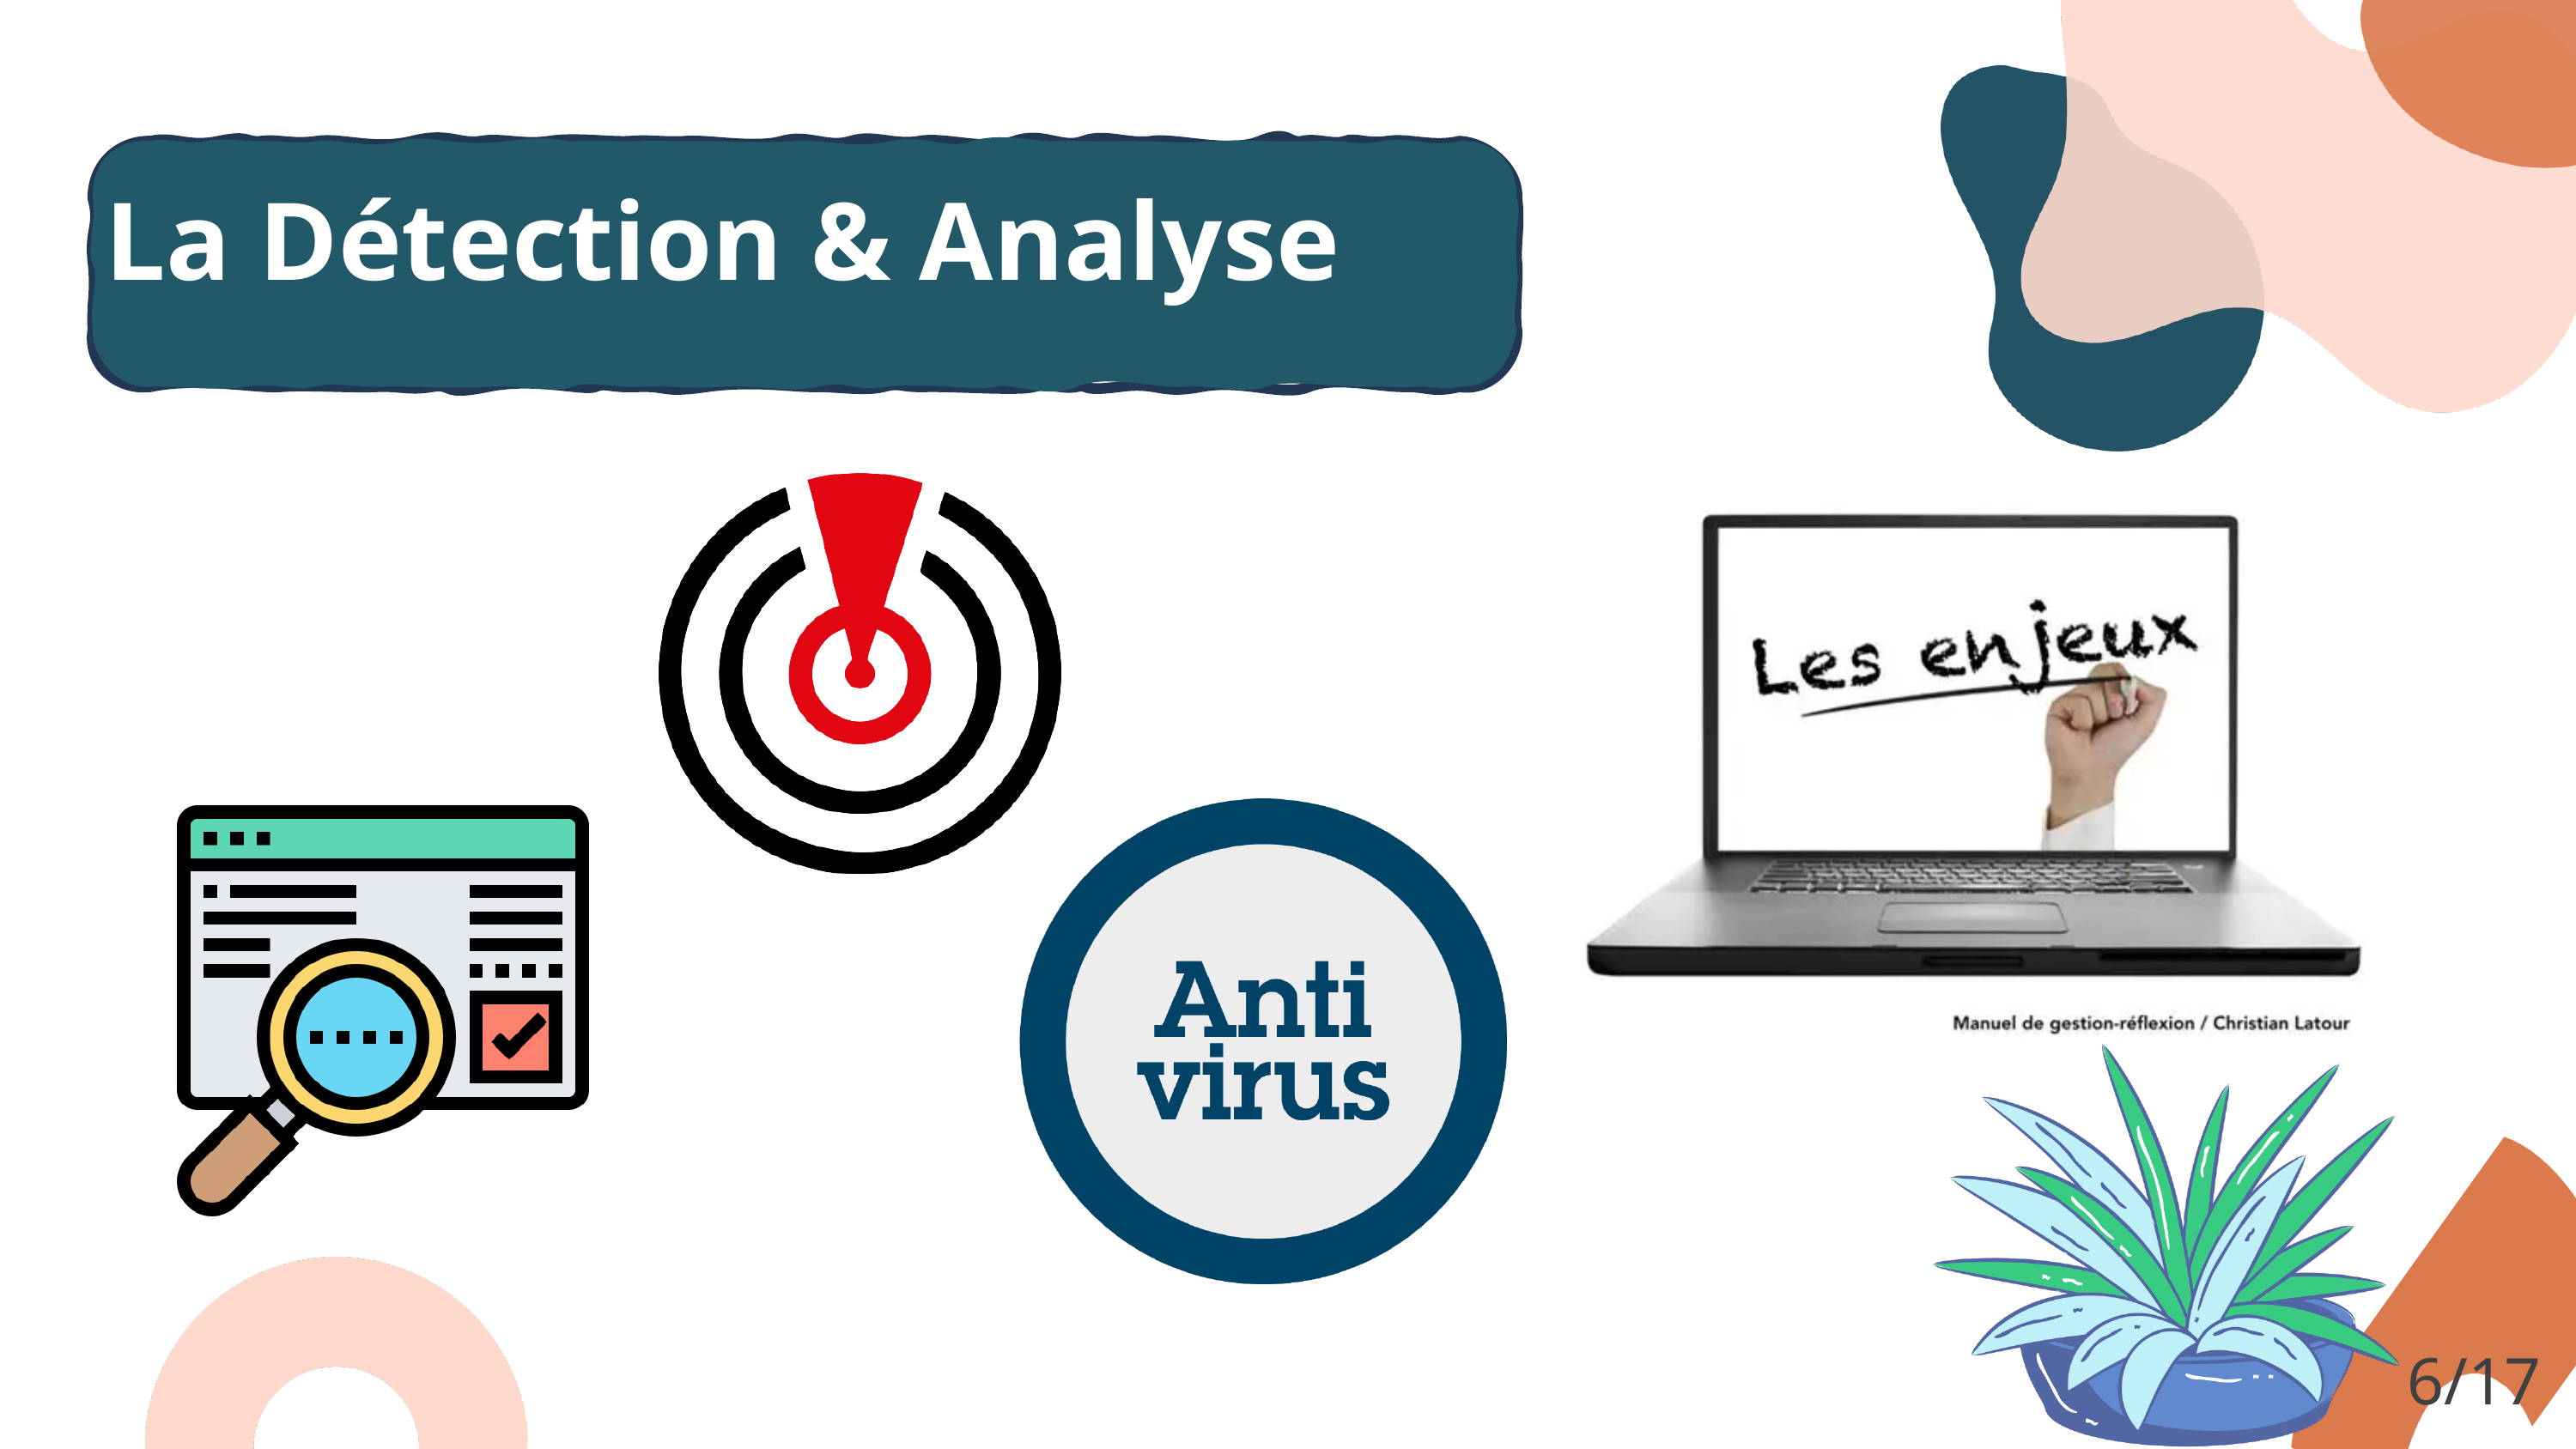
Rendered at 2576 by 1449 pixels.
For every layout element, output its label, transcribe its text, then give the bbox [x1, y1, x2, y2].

text_box [1932, 1043, 2400, 1449]
text_box [144, 1257, 528, 1449]
text_box 6/17 [2336, 1280, 2576, 1449]
picture [1271, 797, 1507, 1018]
picture [1271, 1065, 1507, 1285]
text_box [1930, 0, 2576, 458]
picture [170, 457, 1256, 1222]
picture [1580, 451, 2368, 1040]
text_box La Détection & Analyse [90, 134, 1521, 390]
text_box [256, 306, 1946, 1235]
picture [1019, 1057, 1256, 1285]
text_box [2402, 1131, 2576, 1280]
picture [1066, 845, 1461, 1239]
